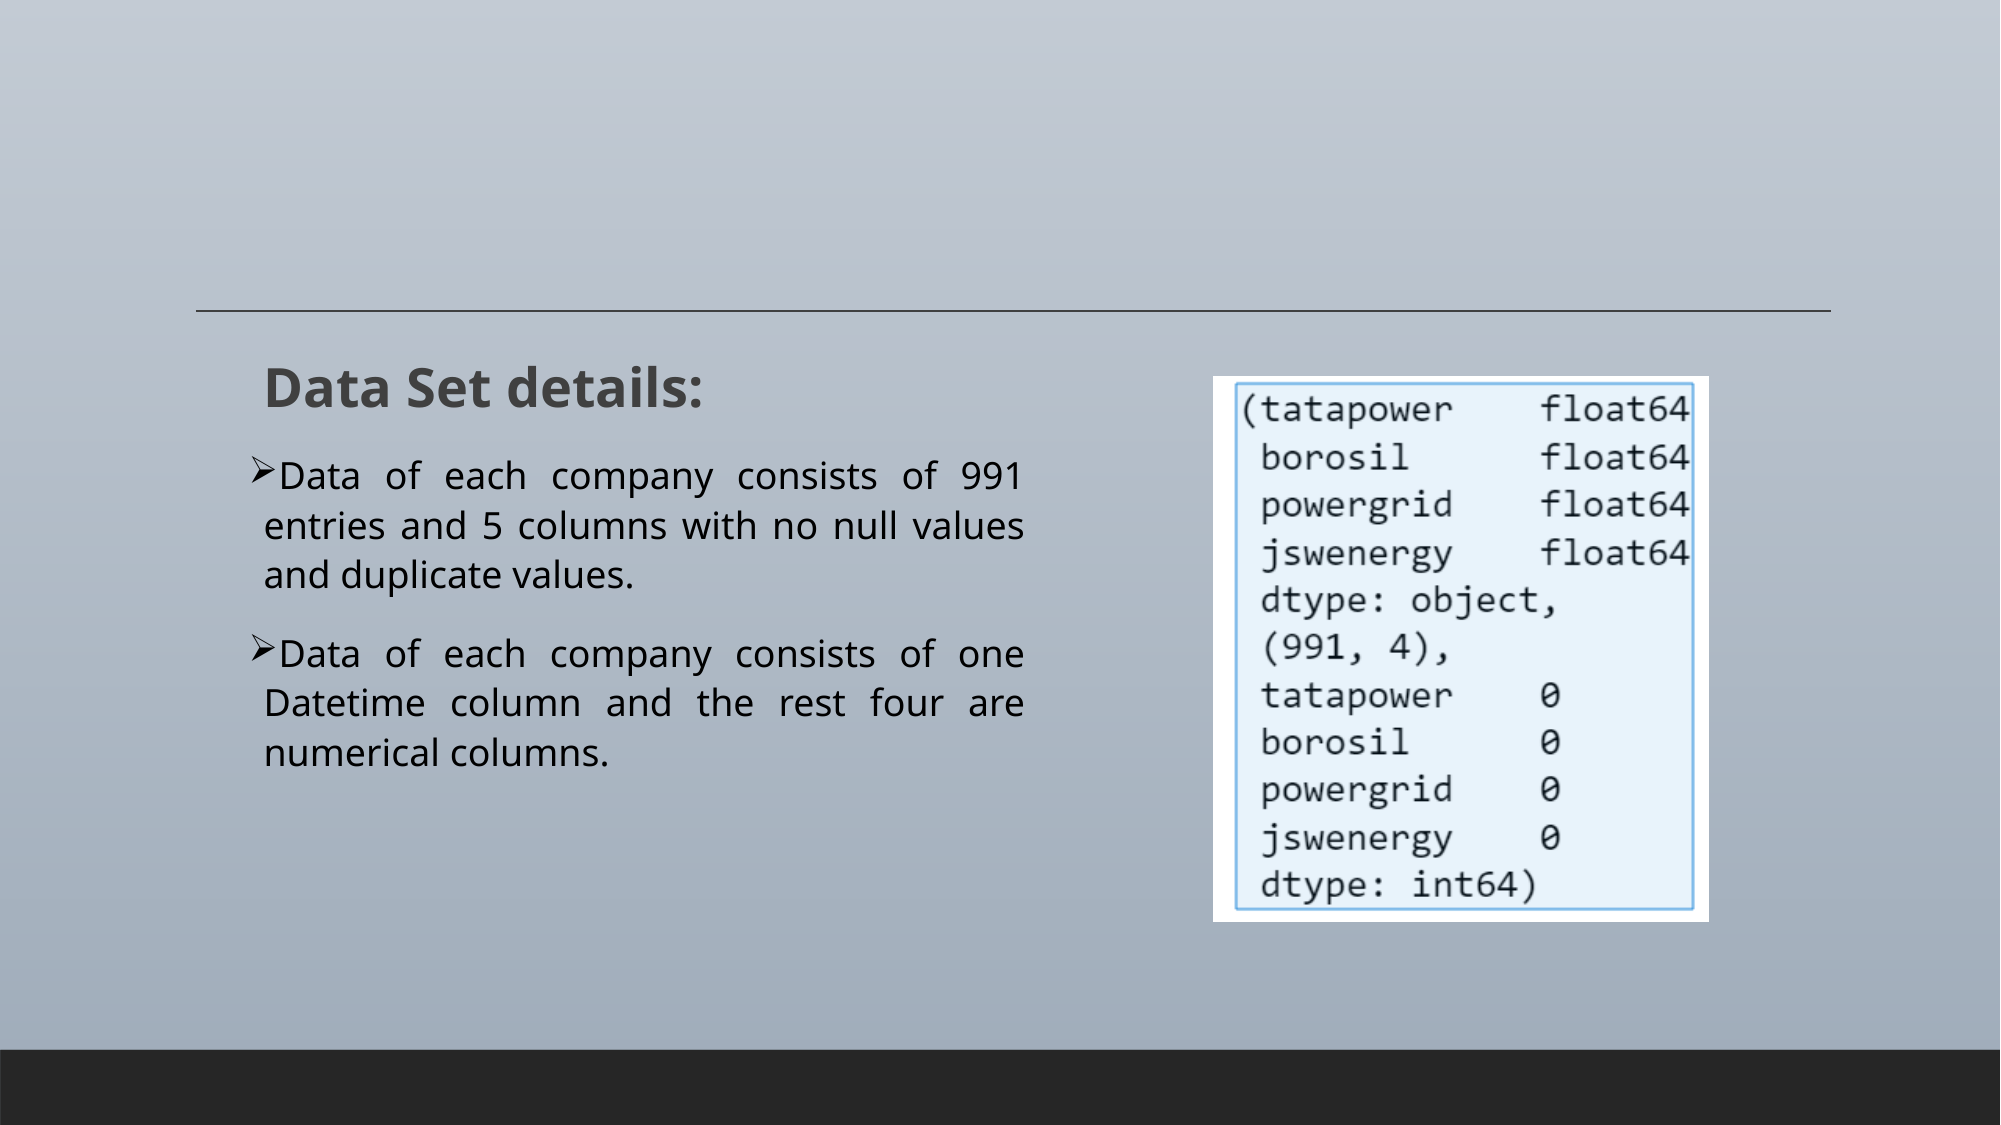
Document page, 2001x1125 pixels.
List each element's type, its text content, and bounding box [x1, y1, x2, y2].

text_box Data Set details: Data of each company consists of 991 entries and 5 columns with no null values and duplicate values. Data of each company consists of one Datetime column and the rest four are numerical columns. [233, 339, 1041, 1013]
picture [1213, 375, 1710, 922]
